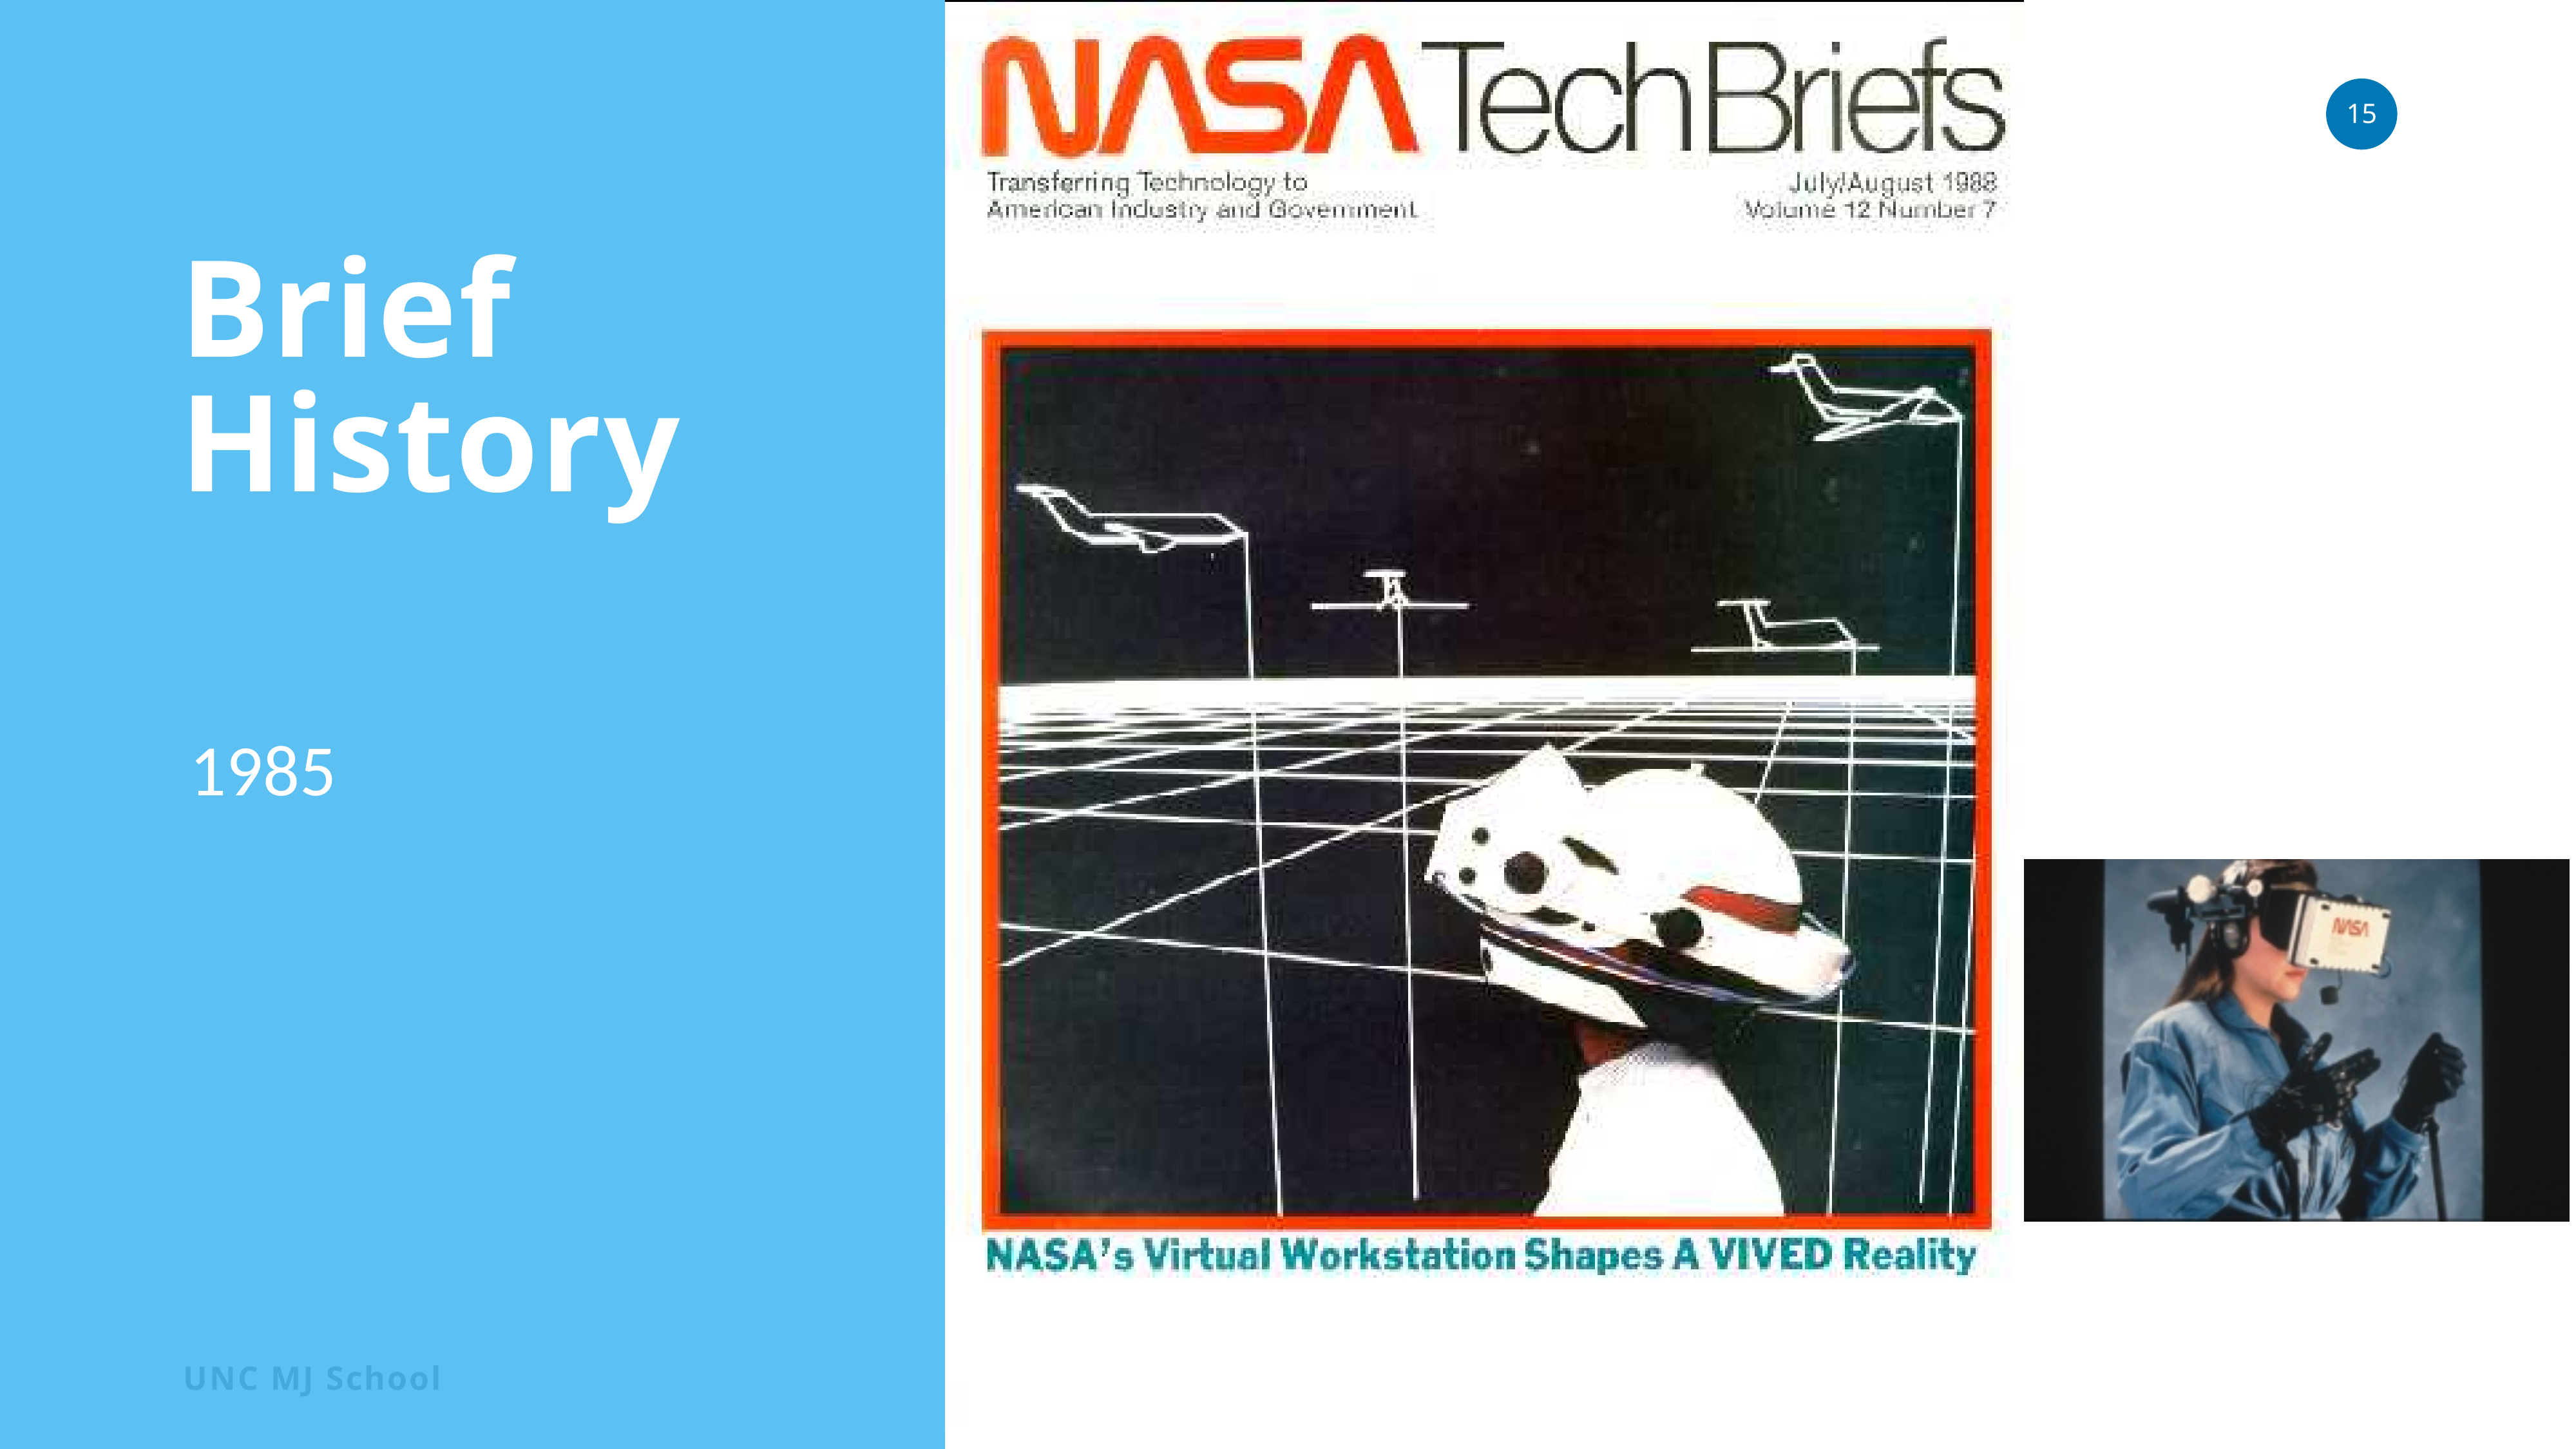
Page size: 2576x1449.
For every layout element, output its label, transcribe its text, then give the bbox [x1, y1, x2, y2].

text_box 1985 [180, 718, 783, 815]
text_box [0, 0, 946, 1449]
picture [945, 0, 2570, 1430]
text_box Brief History [180, 115, 836, 518]
